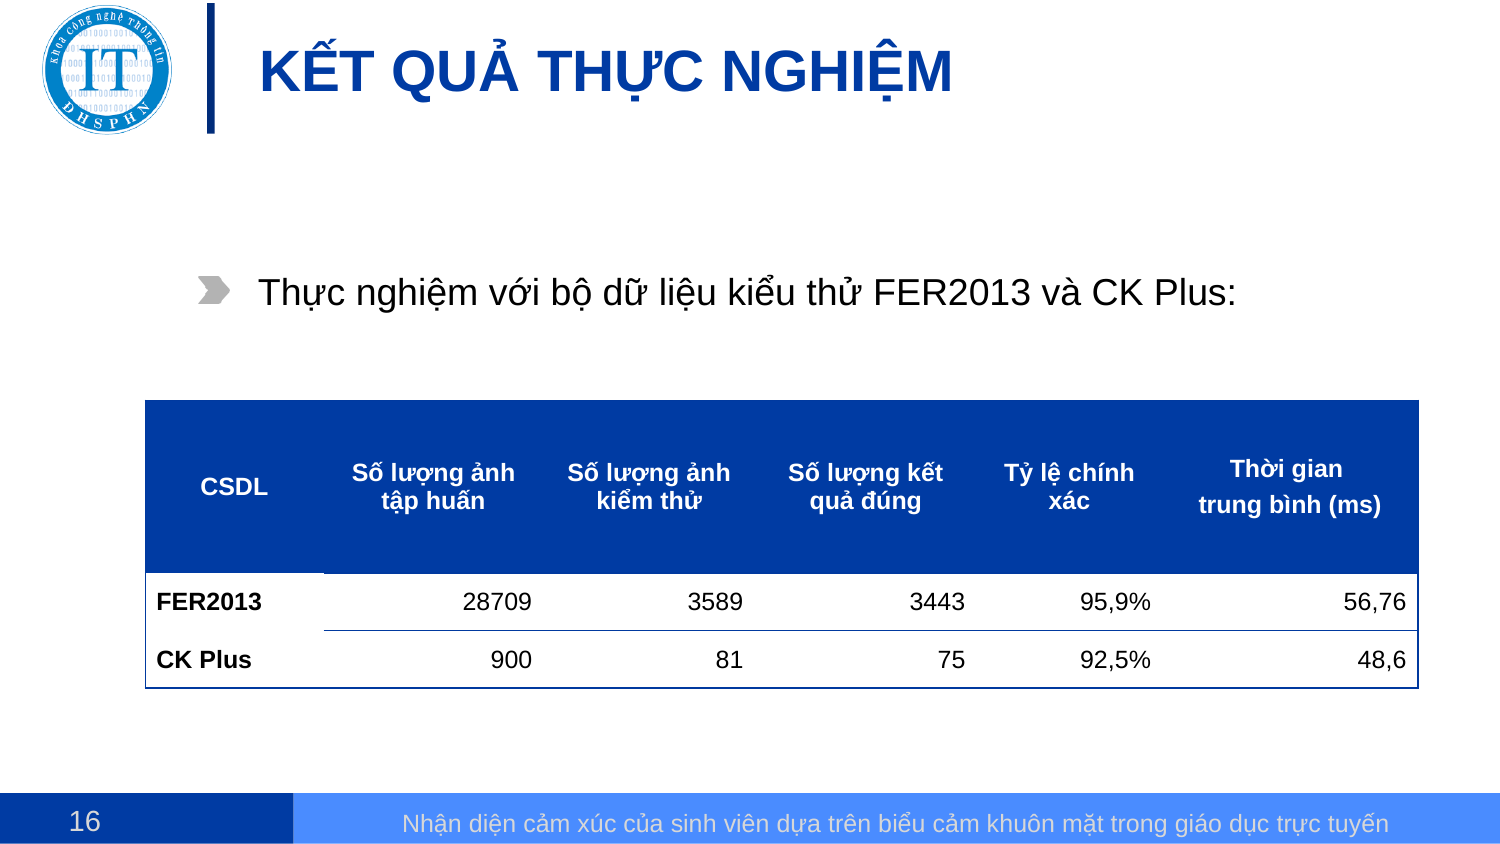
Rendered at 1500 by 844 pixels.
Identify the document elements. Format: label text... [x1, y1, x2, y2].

table_cell 95,9% [977, 574, 1162, 630]
table_cell 900 [324, 631, 544, 687]
text_box Thực nghiệm với bộ dữ liệu kiểu thử FER2013 và CK Plus: [183, 260, 1253, 320]
table_cell 28709 [324, 574, 544, 630]
table_header Tỷ lệ chính xác [977, 401, 1162, 572]
picture [198, 276, 230, 304]
table_cell FER2013 [146, 573, 324, 631]
table_cell 92,5% [977, 631, 1162, 687]
table_header Số lượng kết quả đúng [755, 401, 977, 572]
table_cell 48,6 [1162, 631, 1417, 687]
table_header Thời gian trung bình (ms) [1162, 401, 1417, 572]
table_cell 75 [755, 631, 977, 687]
title KẾT QUẢ THỰC NGHIỆM [244, 17, 1360, 123]
table_header Số lượng ảnh tập huấn [324, 401, 544, 572]
table_header Số lượng ảnh kiểm thử [544, 401, 755, 572]
picture [37, 0, 178, 141]
table_cell 3443 [755, 574, 977, 630]
table_cell 3589 [544, 574, 755, 630]
table_cell 81 [544, 631, 755, 687]
text_box [205, 1, 217, 136]
table_cell CK Plus [146, 631, 324, 687]
table_header CSDL [146, 401, 324, 573]
table_cell 56,76 [1162, 574, 1417, 630]
